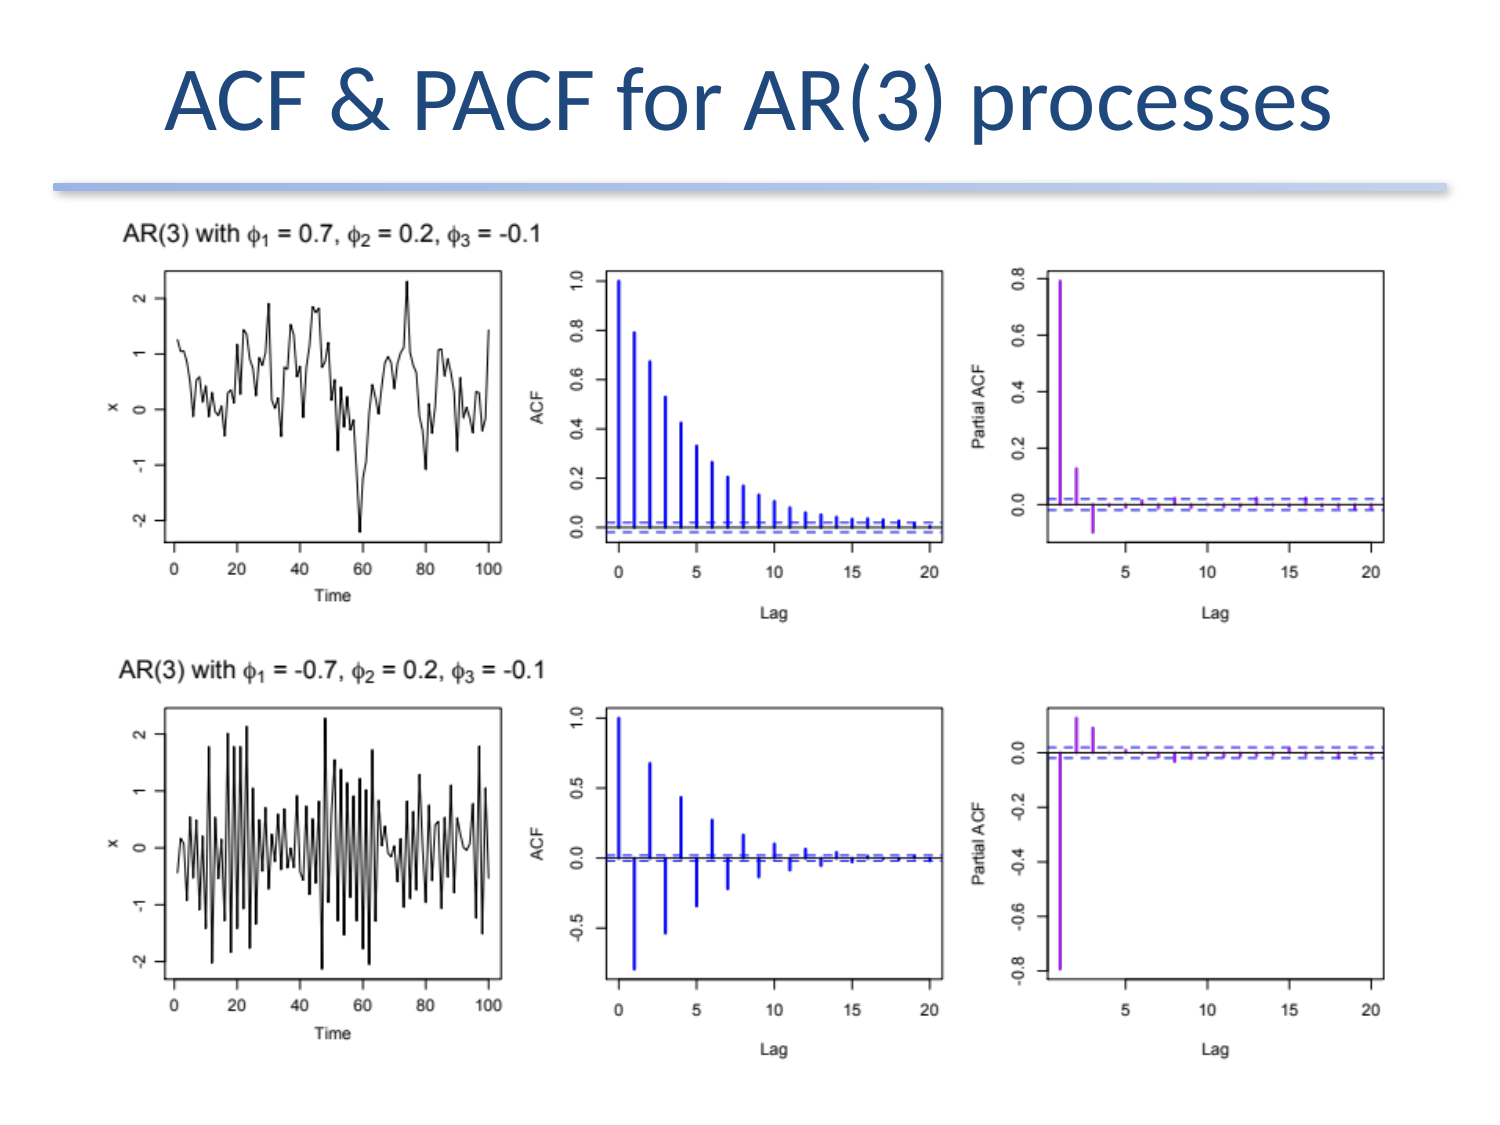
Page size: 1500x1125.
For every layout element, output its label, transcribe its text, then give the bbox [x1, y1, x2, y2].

picture [45, 180, 1396, 1082]
text_box [1398, 183, 1447, 191]
title ACF & PACF for AR(3) processes [0, 0, 1500, 188]
